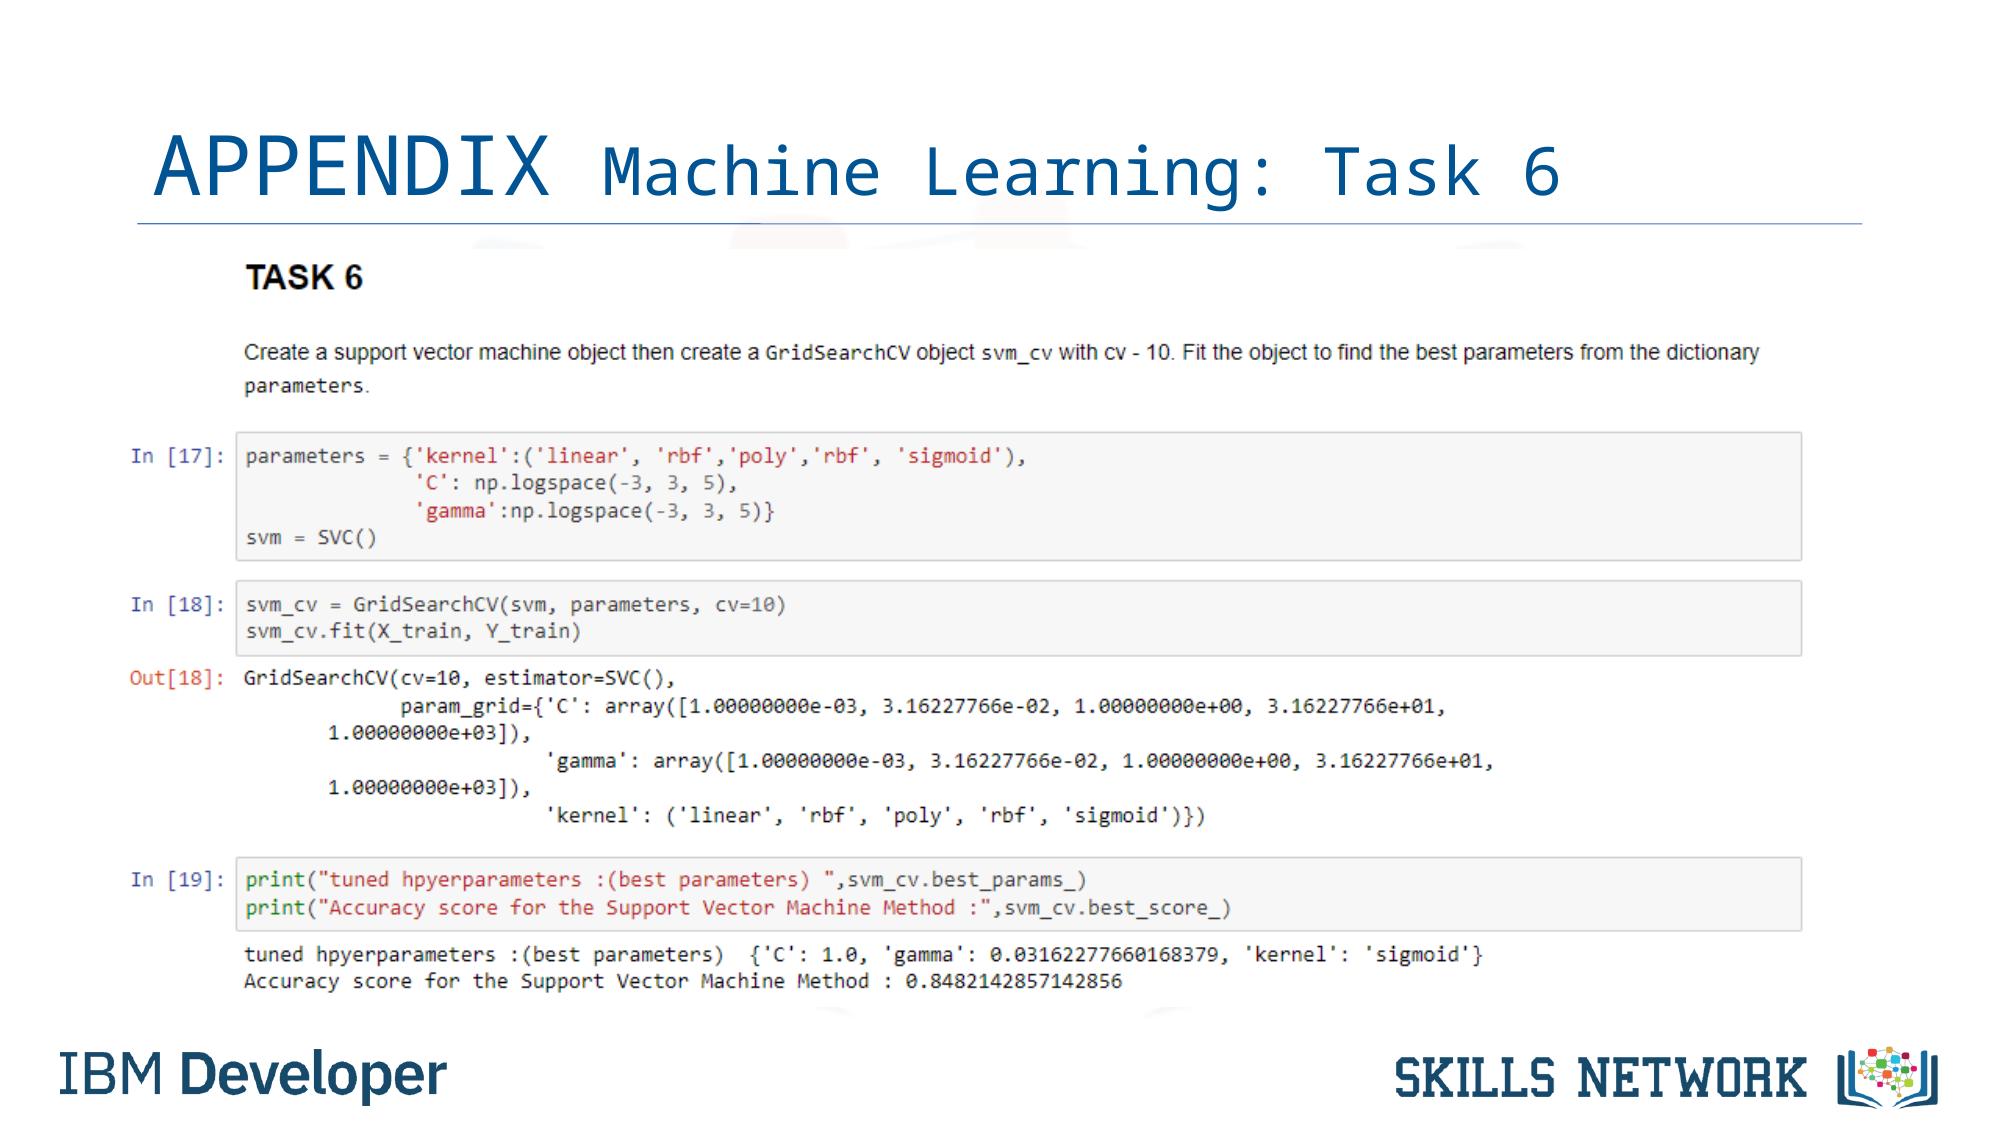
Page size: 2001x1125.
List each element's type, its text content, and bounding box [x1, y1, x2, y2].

title APPENDIX Machine Learning: Task 6 [137, 59, 1863, 278]
picture [128, 249, 1823, 1007]
picture [55, 1045, 459, 1108]
picture [1390, 1045, 1945, 1111]
